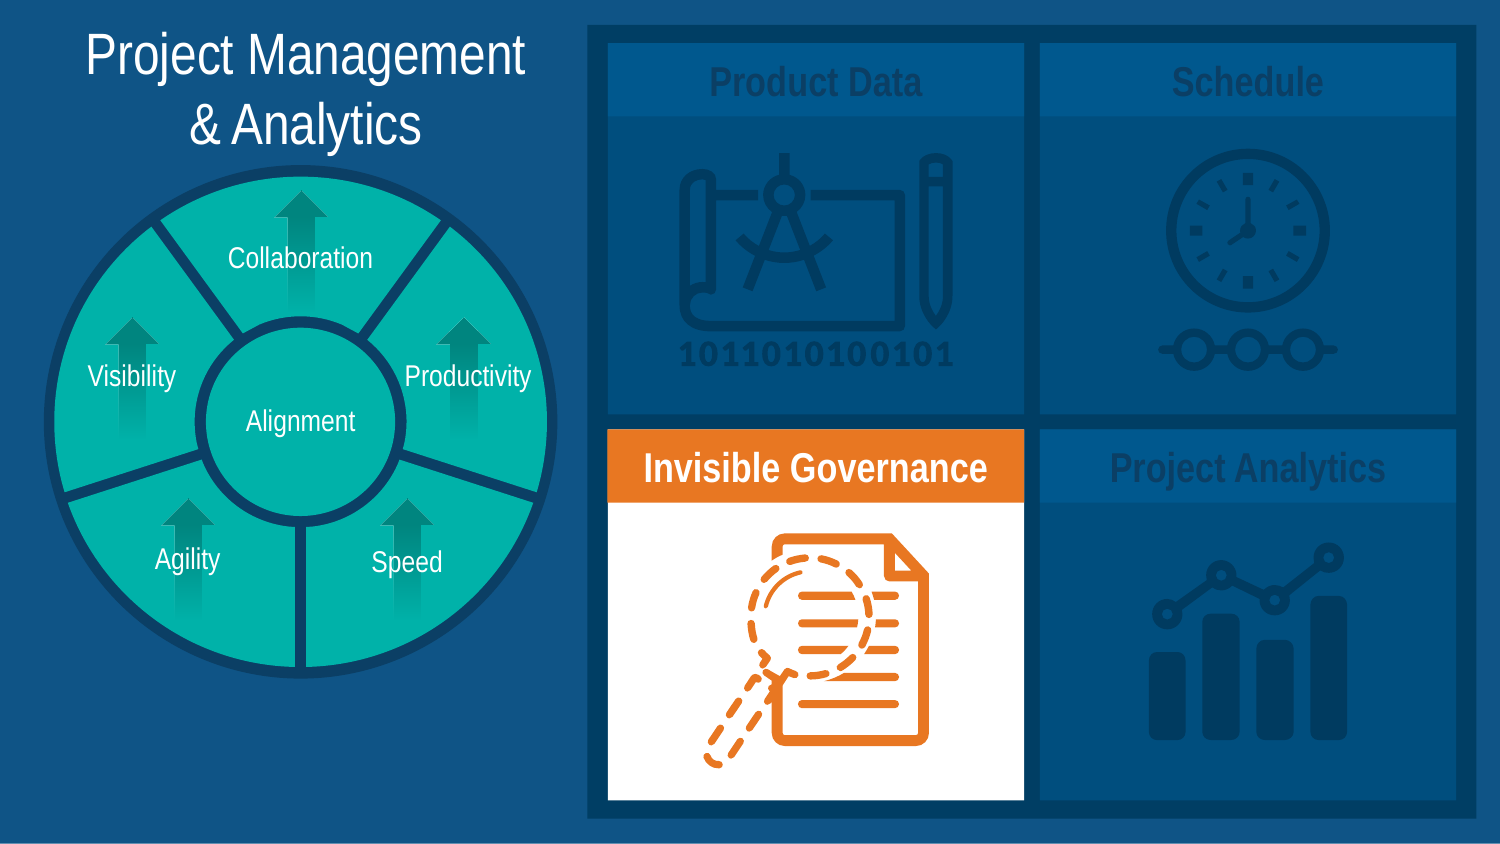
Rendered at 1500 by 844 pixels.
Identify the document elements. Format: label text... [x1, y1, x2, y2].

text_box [13, 165, 587, 679]
text_box Schedule [1039, 42, 1457, 117]
text_box [586, 24, 1478, 820]
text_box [1148, 542, 1348, 740]
text_box Project Management & Analytics [60, 40, 552, 132]
text_box [1039, 504, 1457, 802]
text_box Invisible Governance [606, 428, 1025, 504]
text_box [607, 504, 1025, 802]
text_box Project Analytics [1039, 428, 1457, 504]
text_box Product Data [607, 42, 1025, 117]
text_box [607, 117, 1025, 415]
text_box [1158, 148, 1338, 371]
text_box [702, 533, 929, 769]
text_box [679, 153, 953, 367]
text_box [1039, 117, 1457, 415]
